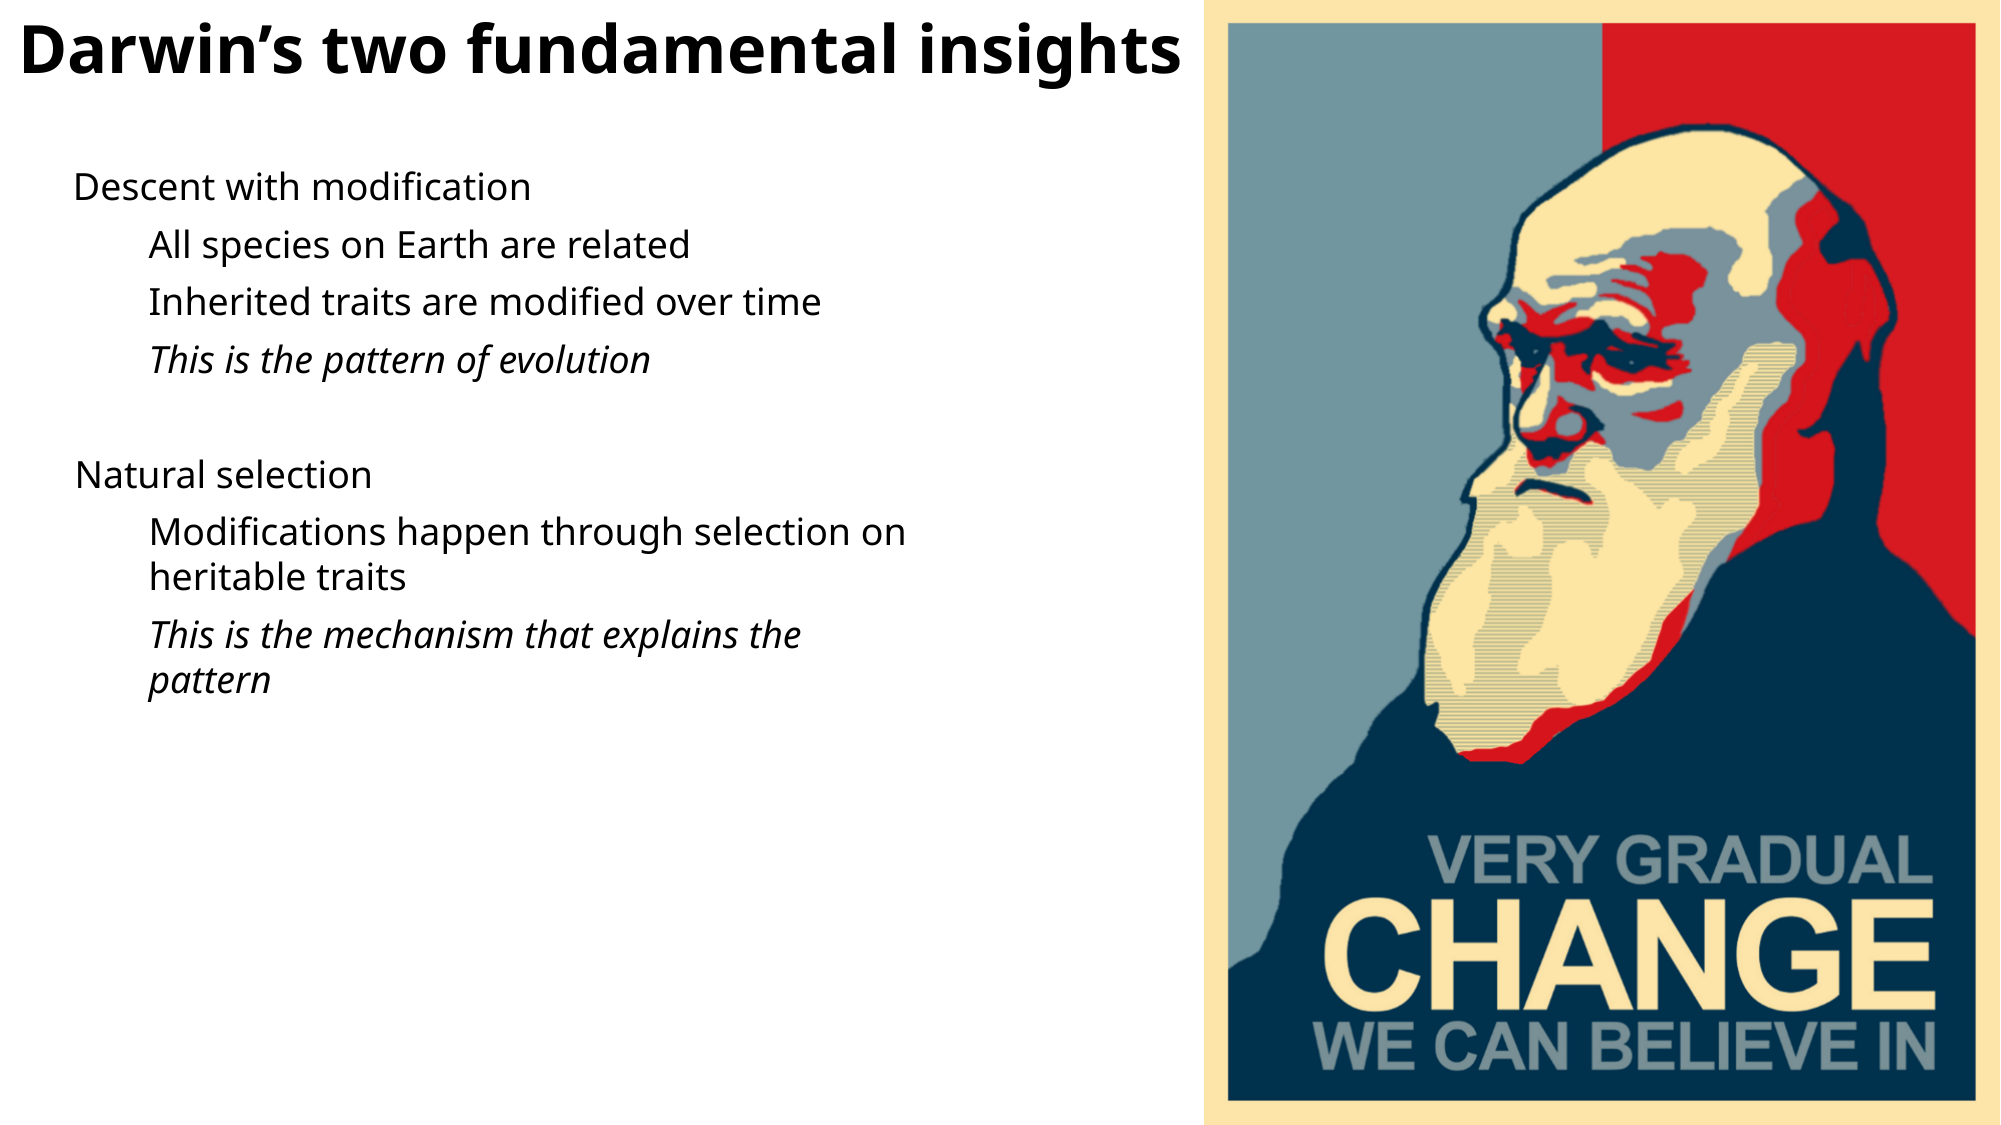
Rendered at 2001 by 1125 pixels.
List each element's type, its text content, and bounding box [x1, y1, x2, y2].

text_box Descent with modification All species on Earth are related Inherited traits are modified over time This is the pattern of evolution Natural selection Modifications happen through selection on heritable traits This is the mechanism that explains the pattern [58, 155, 923, 709]
picture [1204, 0, 2000, 1125]
text_box Darwin’s two fundamental insights [3, 0, 1199, 95]
